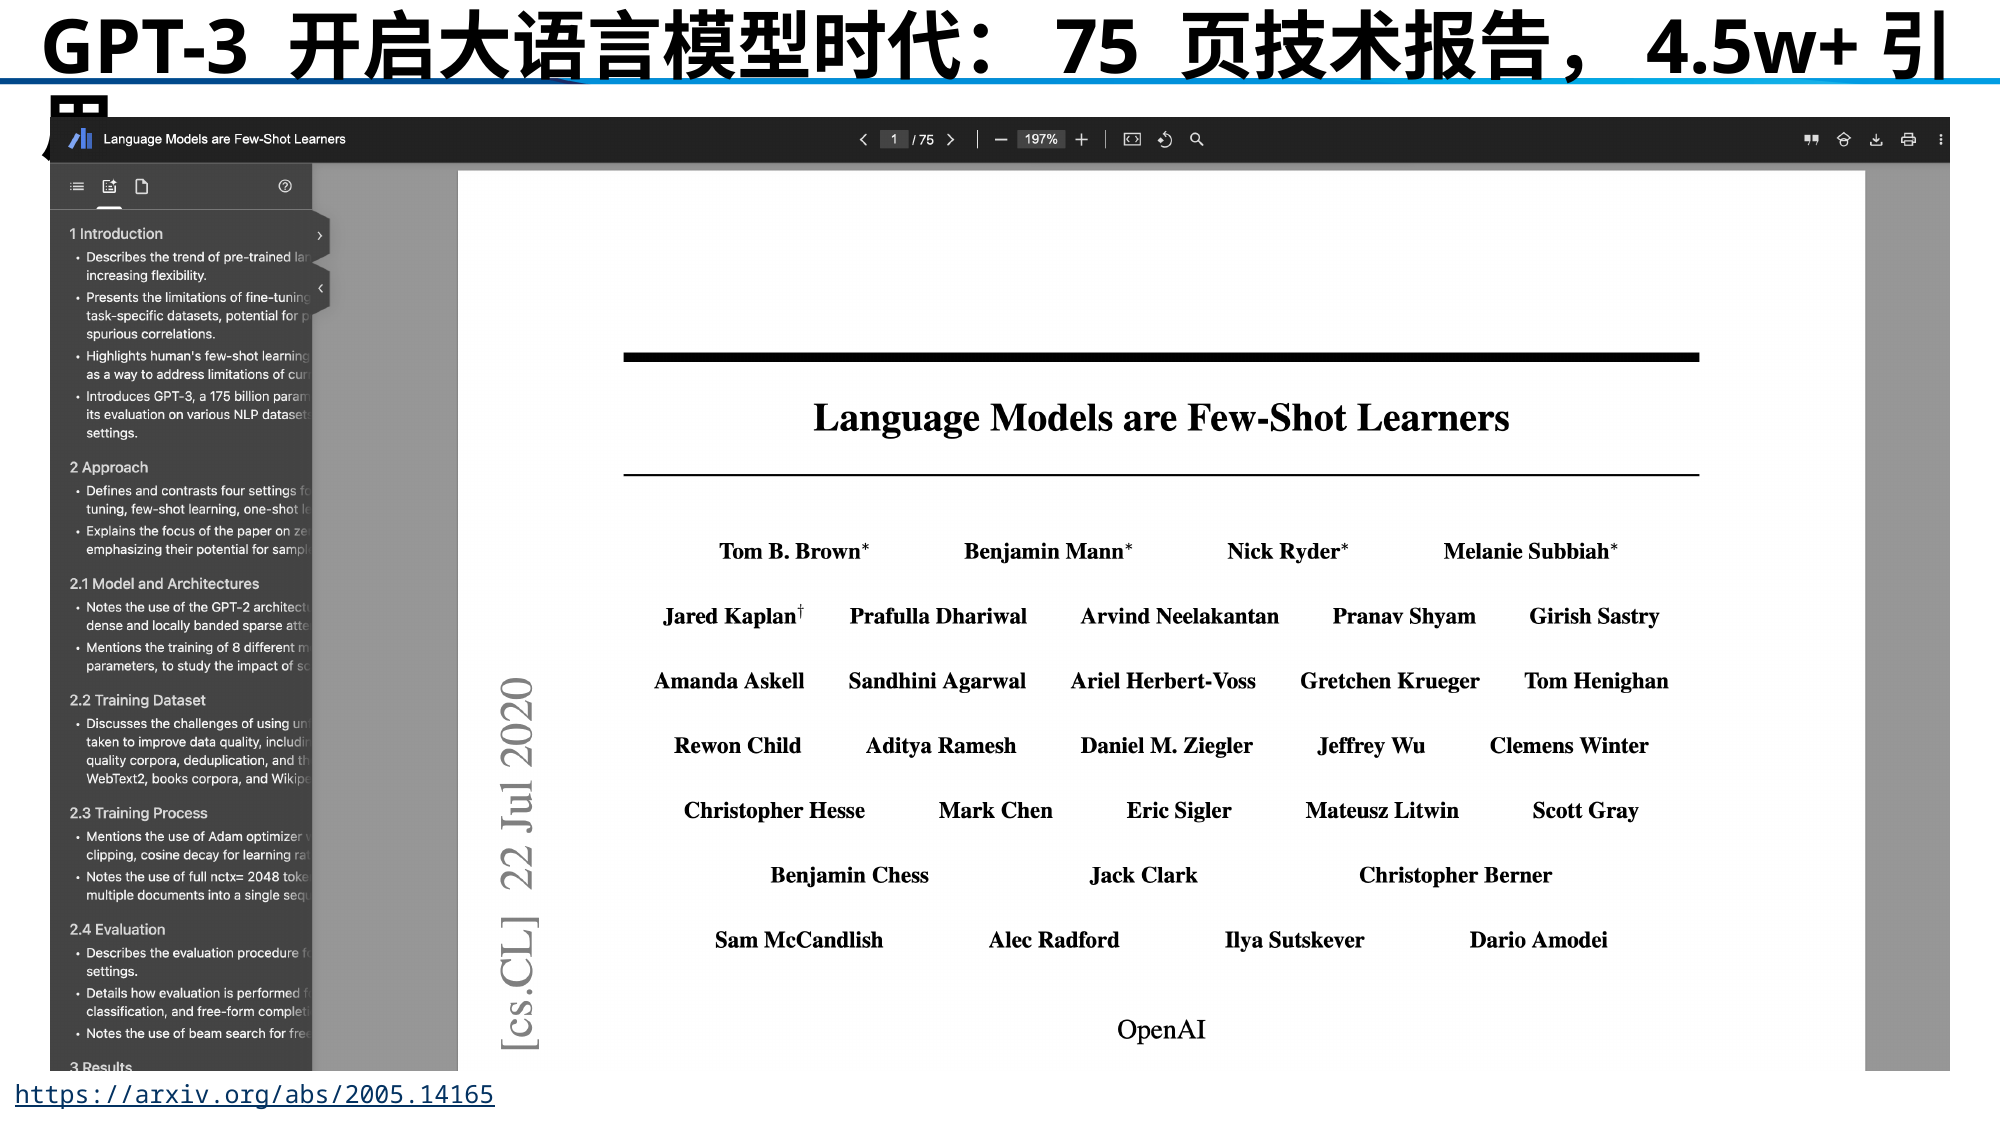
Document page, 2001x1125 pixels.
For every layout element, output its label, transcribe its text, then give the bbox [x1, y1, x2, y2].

picture [50, 117, 1950, 1071]
text_box https://arxiv.org/abs/2005.14165 [0, 1070, 1001, 1120]
title GPT-3 开启大语言模型时代：75 页技术报告，4.5w+引用 [25, 1, 2000, 81]
picture [0, 67, 2000, 92]
